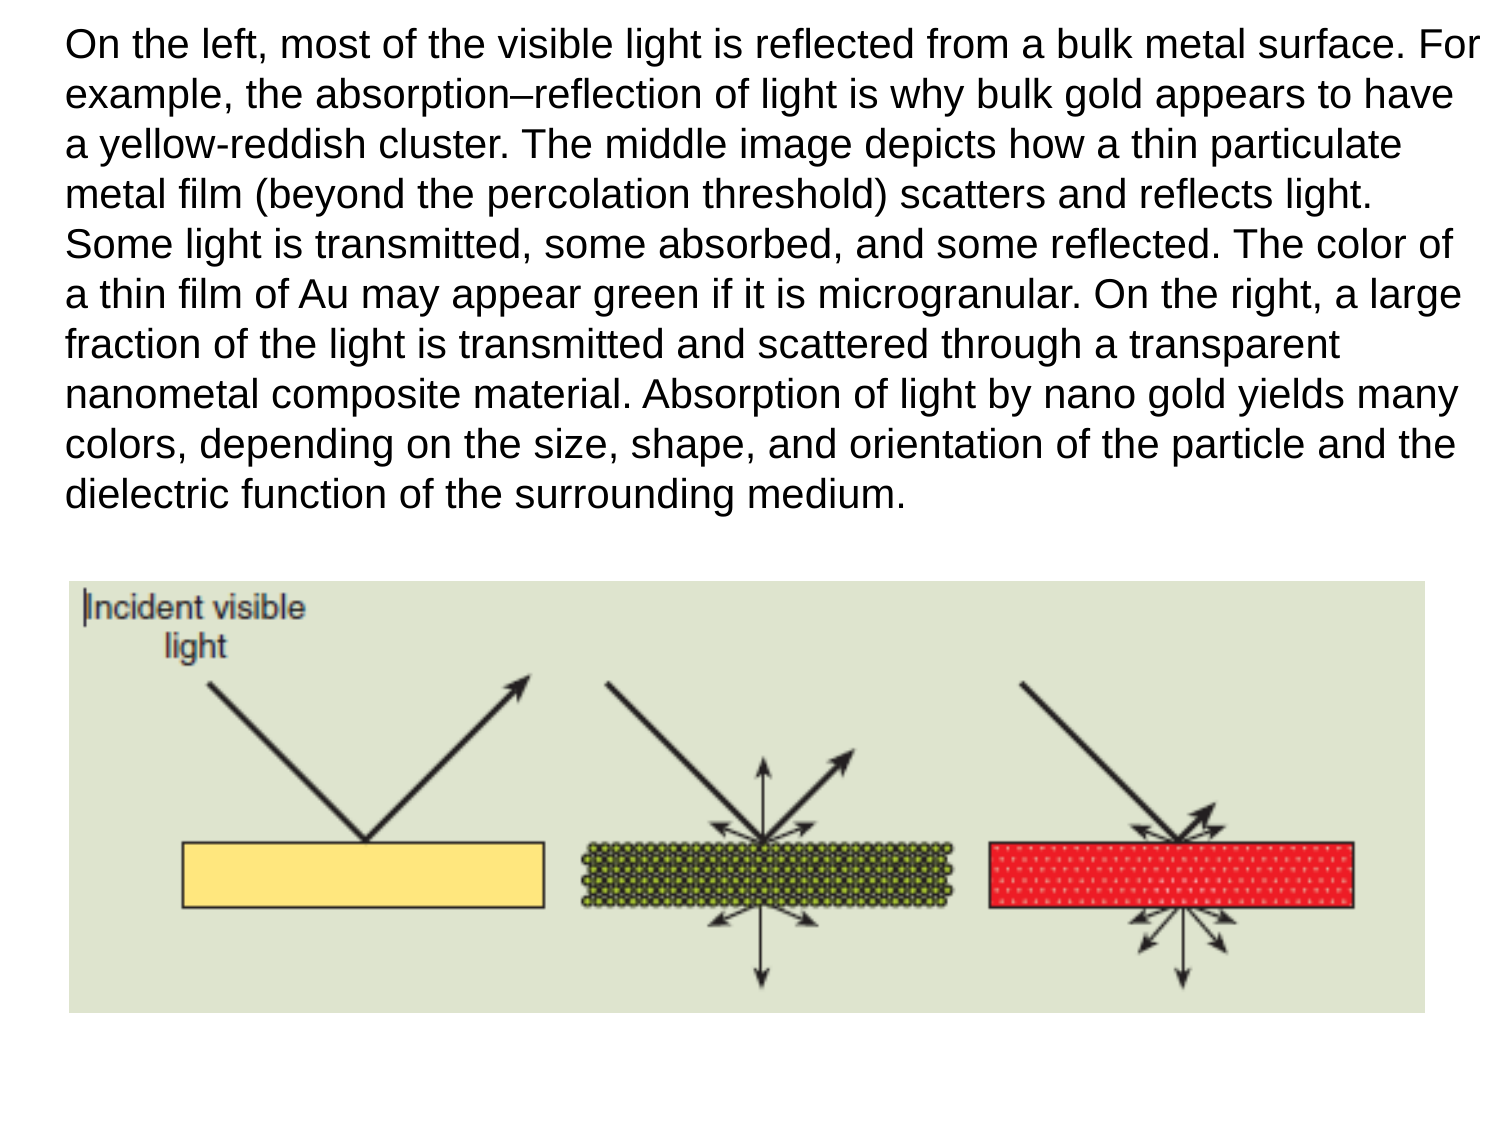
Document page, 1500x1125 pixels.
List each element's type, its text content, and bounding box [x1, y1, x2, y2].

picture [69, 581, 1426, 1013]
text_box On the left, most of the visible light is reflected from a bulk metal surface. For example, the absorption–reflection of light is why bulk gold appears to have a yellow-reddish cluster. The middle image depicts how a thin particulate metal film (beyond the percolation threshold) scatters and reflects light. Some light is transmitted, some absorbed, and some reflected. The color of a thin film of Au may appear green if it is microgranular. On the right, a large fraction of the light is transmitted and scattered through a transparent nanometal composite material. Absorption of light by nano gold yields many colors, depending on the size, shape, and orientation of the particle and the dielectric function of the surrounding medium. [50, 9, 1500, 525]
